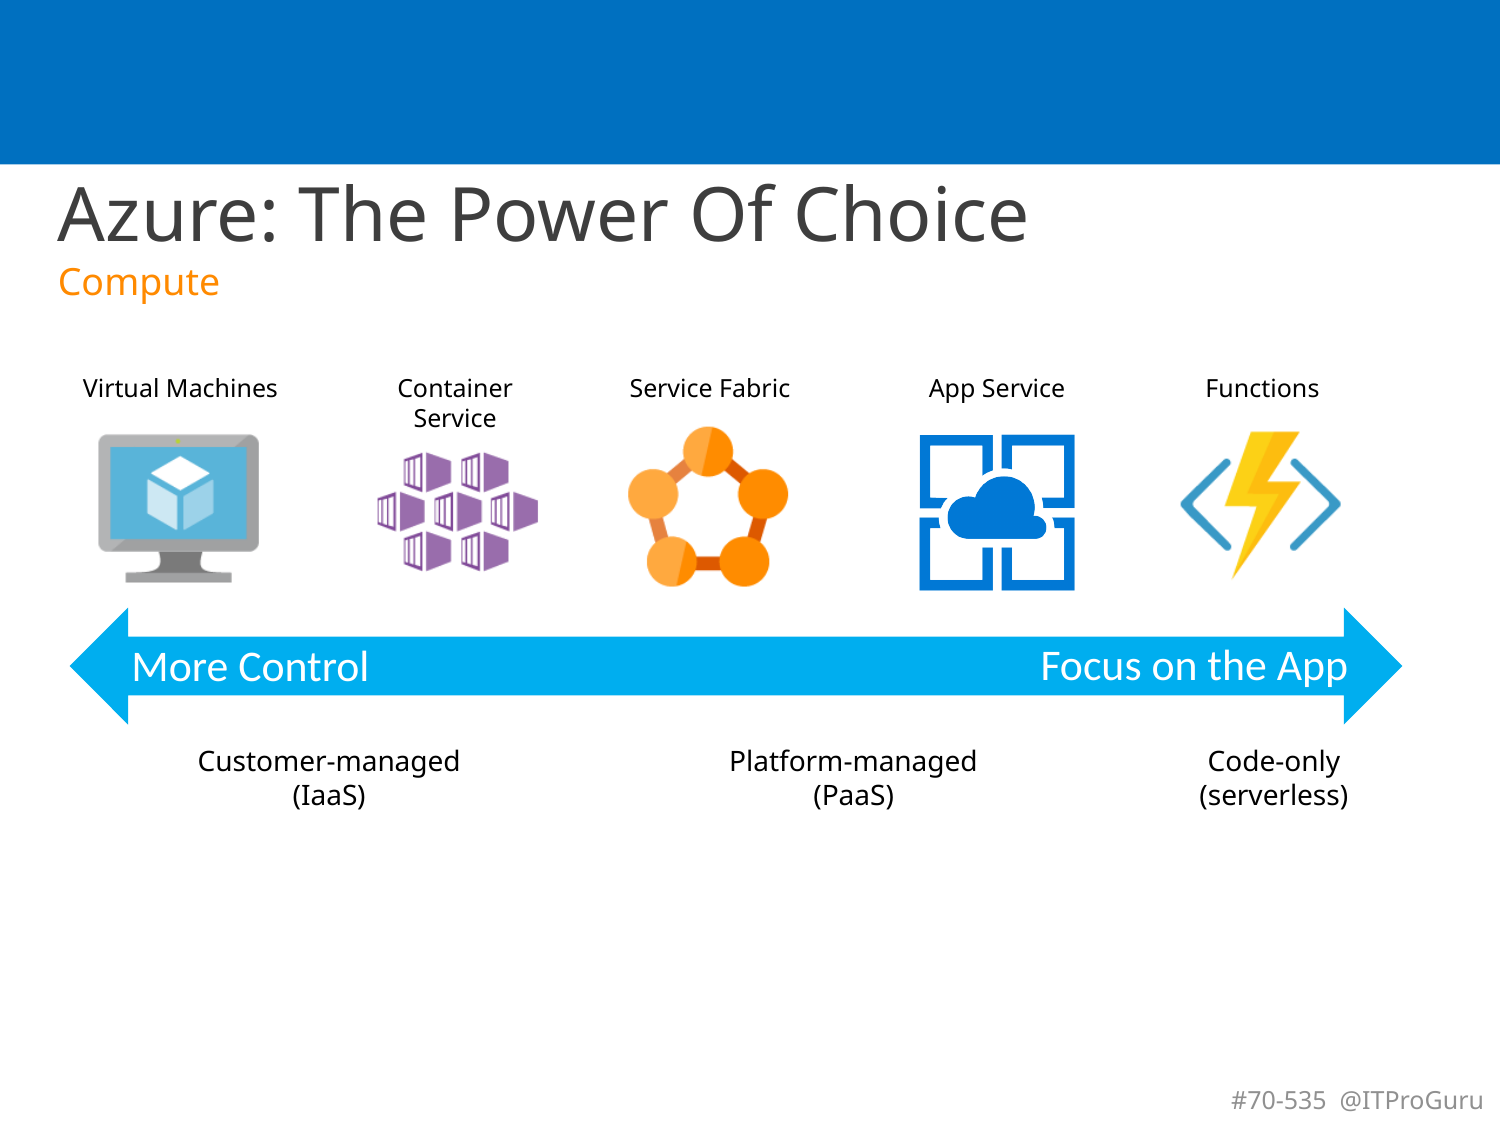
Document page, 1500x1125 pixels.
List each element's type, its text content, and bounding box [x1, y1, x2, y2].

text_box Platform-managed (PaaS) [593, 736, 1114, 819]
text_box More Control [131, 644, 477, 692]
text_box Code-only (serverless) [1169, 736, 1379, 819]
text_box Azure: The Power Of Choice Compute [57, 177, 1212, 304]
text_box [64, 364, 297, 605]
text_box Focus on the App [1003, 642, 1349, 690]
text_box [593, 364, 827, 610]
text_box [880, 364, 1114, 591]
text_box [338, 364, 572, 598]
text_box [1146, 364, 1379, 604]
text_box [69, 612, 1403, 725]
text_box Customer-managed (IaaS) [64, 736, 593, 819]
